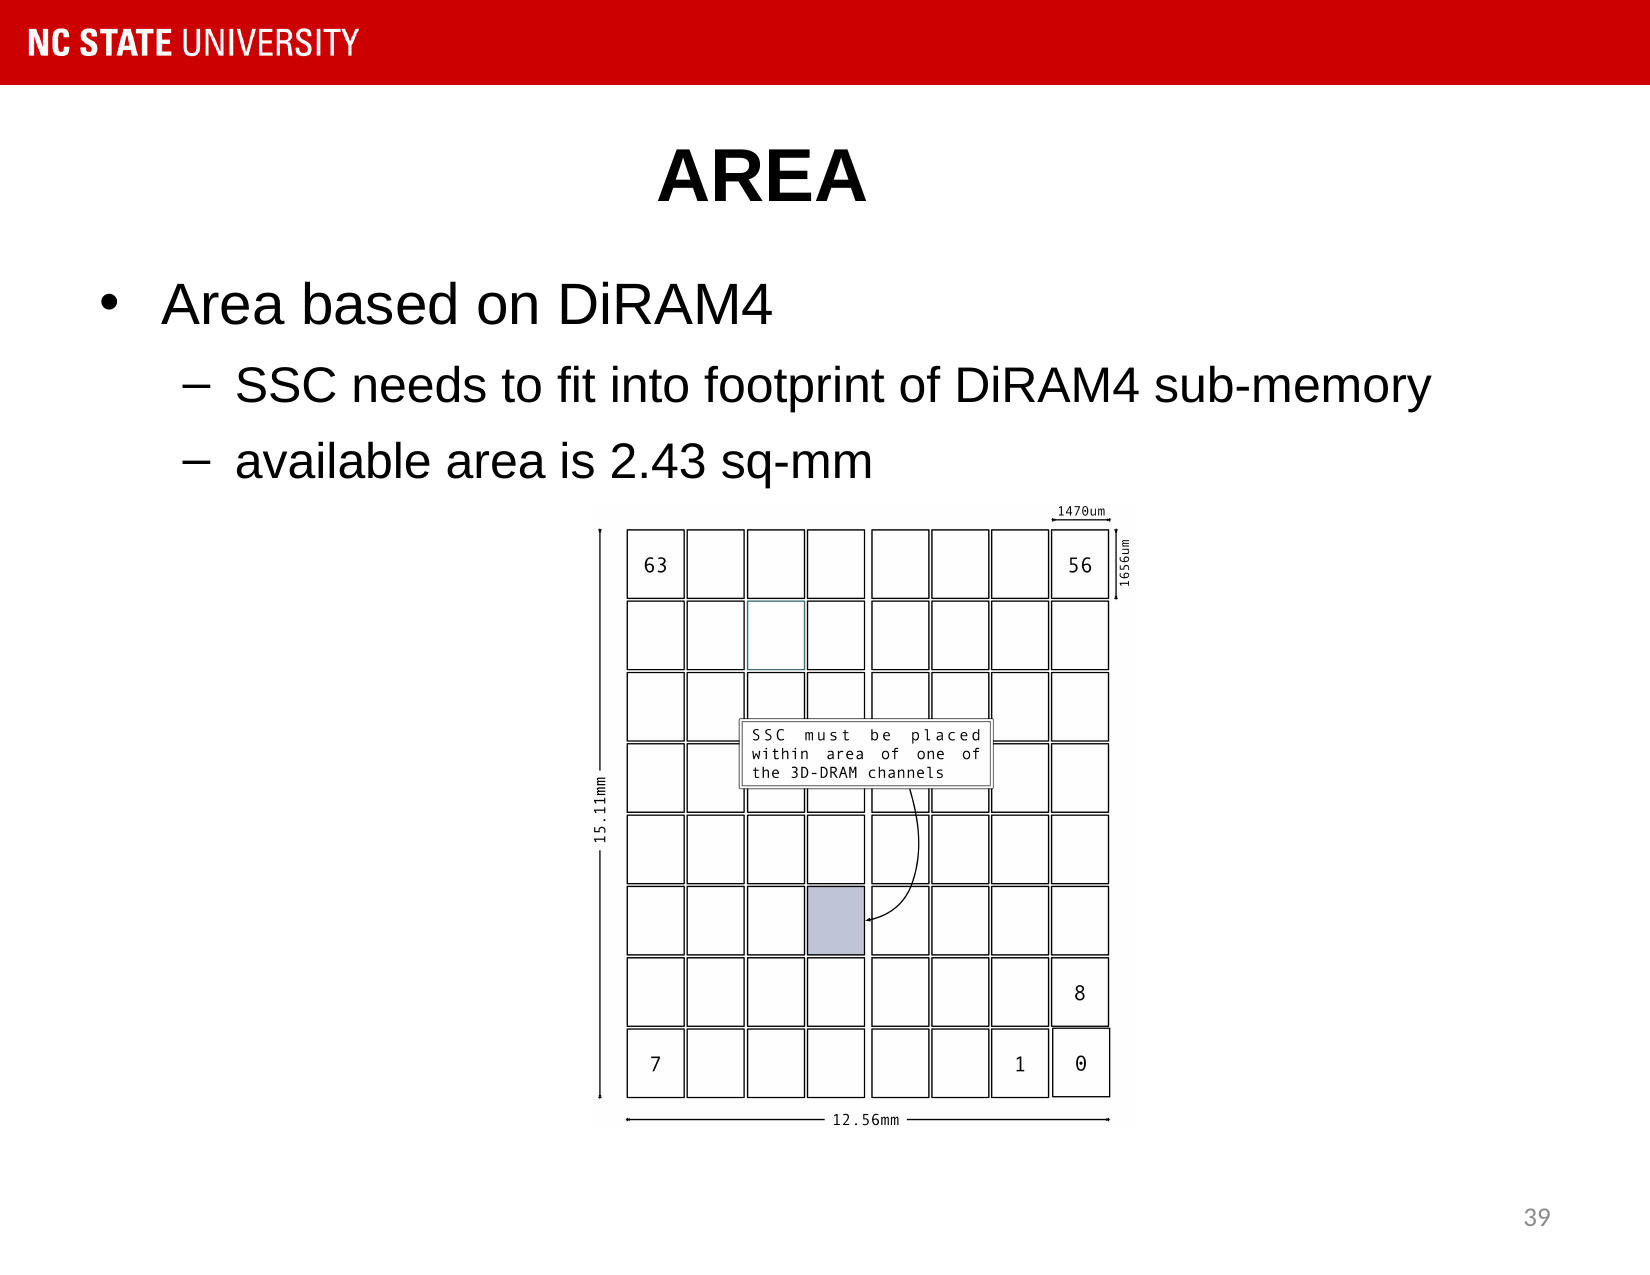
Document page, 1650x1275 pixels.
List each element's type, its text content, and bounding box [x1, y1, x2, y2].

slide_number 39 [1182, 1181, 1568, 1250]
list Area based on DiRAM4 SSC needs to fit into footprint of DiRAM4 sub-memory available area is 2.43 sq-mm [82, 257, 1568, 539]
picture [0, 0, 1650, 85]
title AREA [157, 90, 1368, 254]
picture [589, 501, 1136, 1131]
